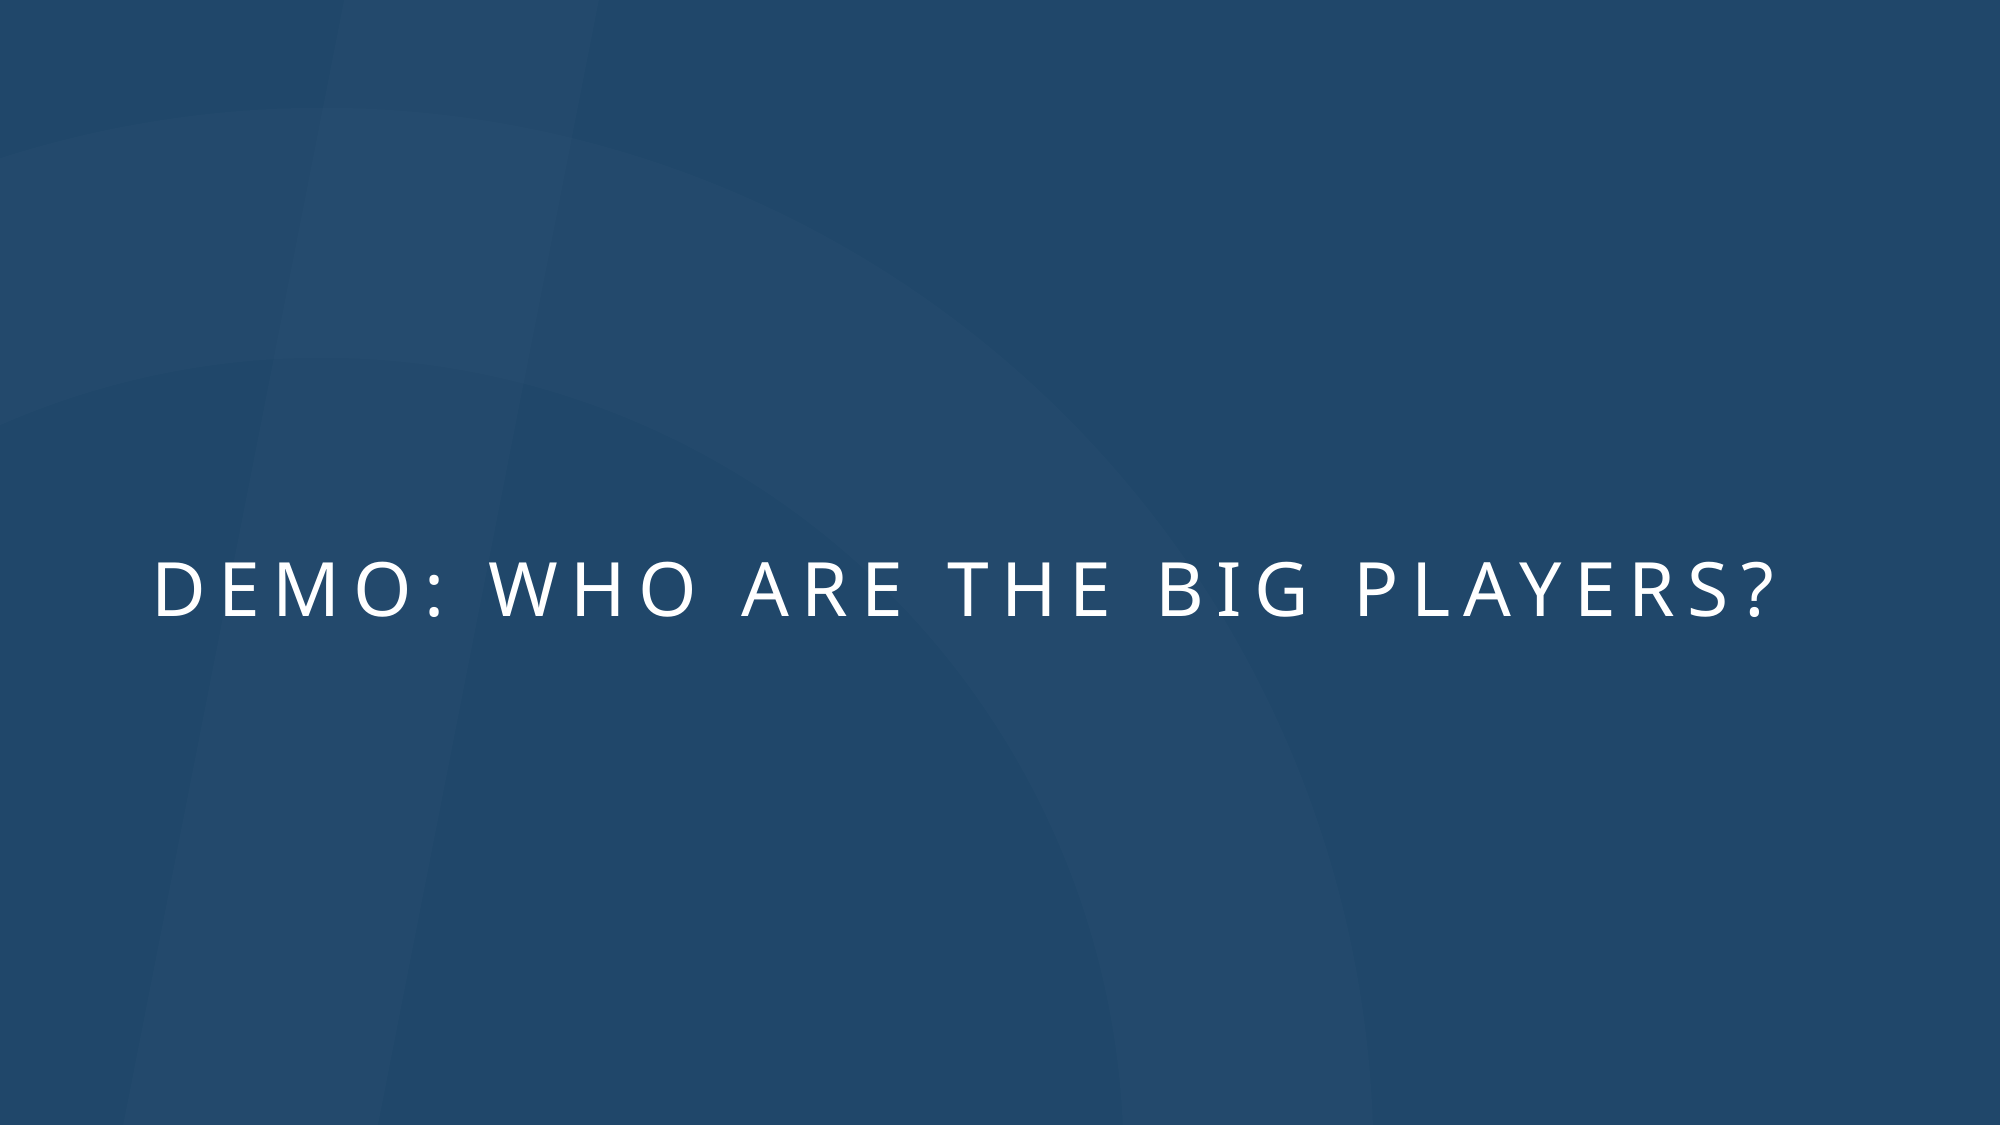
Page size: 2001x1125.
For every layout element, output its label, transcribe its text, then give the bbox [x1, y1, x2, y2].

title DEMO: WHO ARE THE BIG PLAYERS? [136, 172, 1862, 641]
